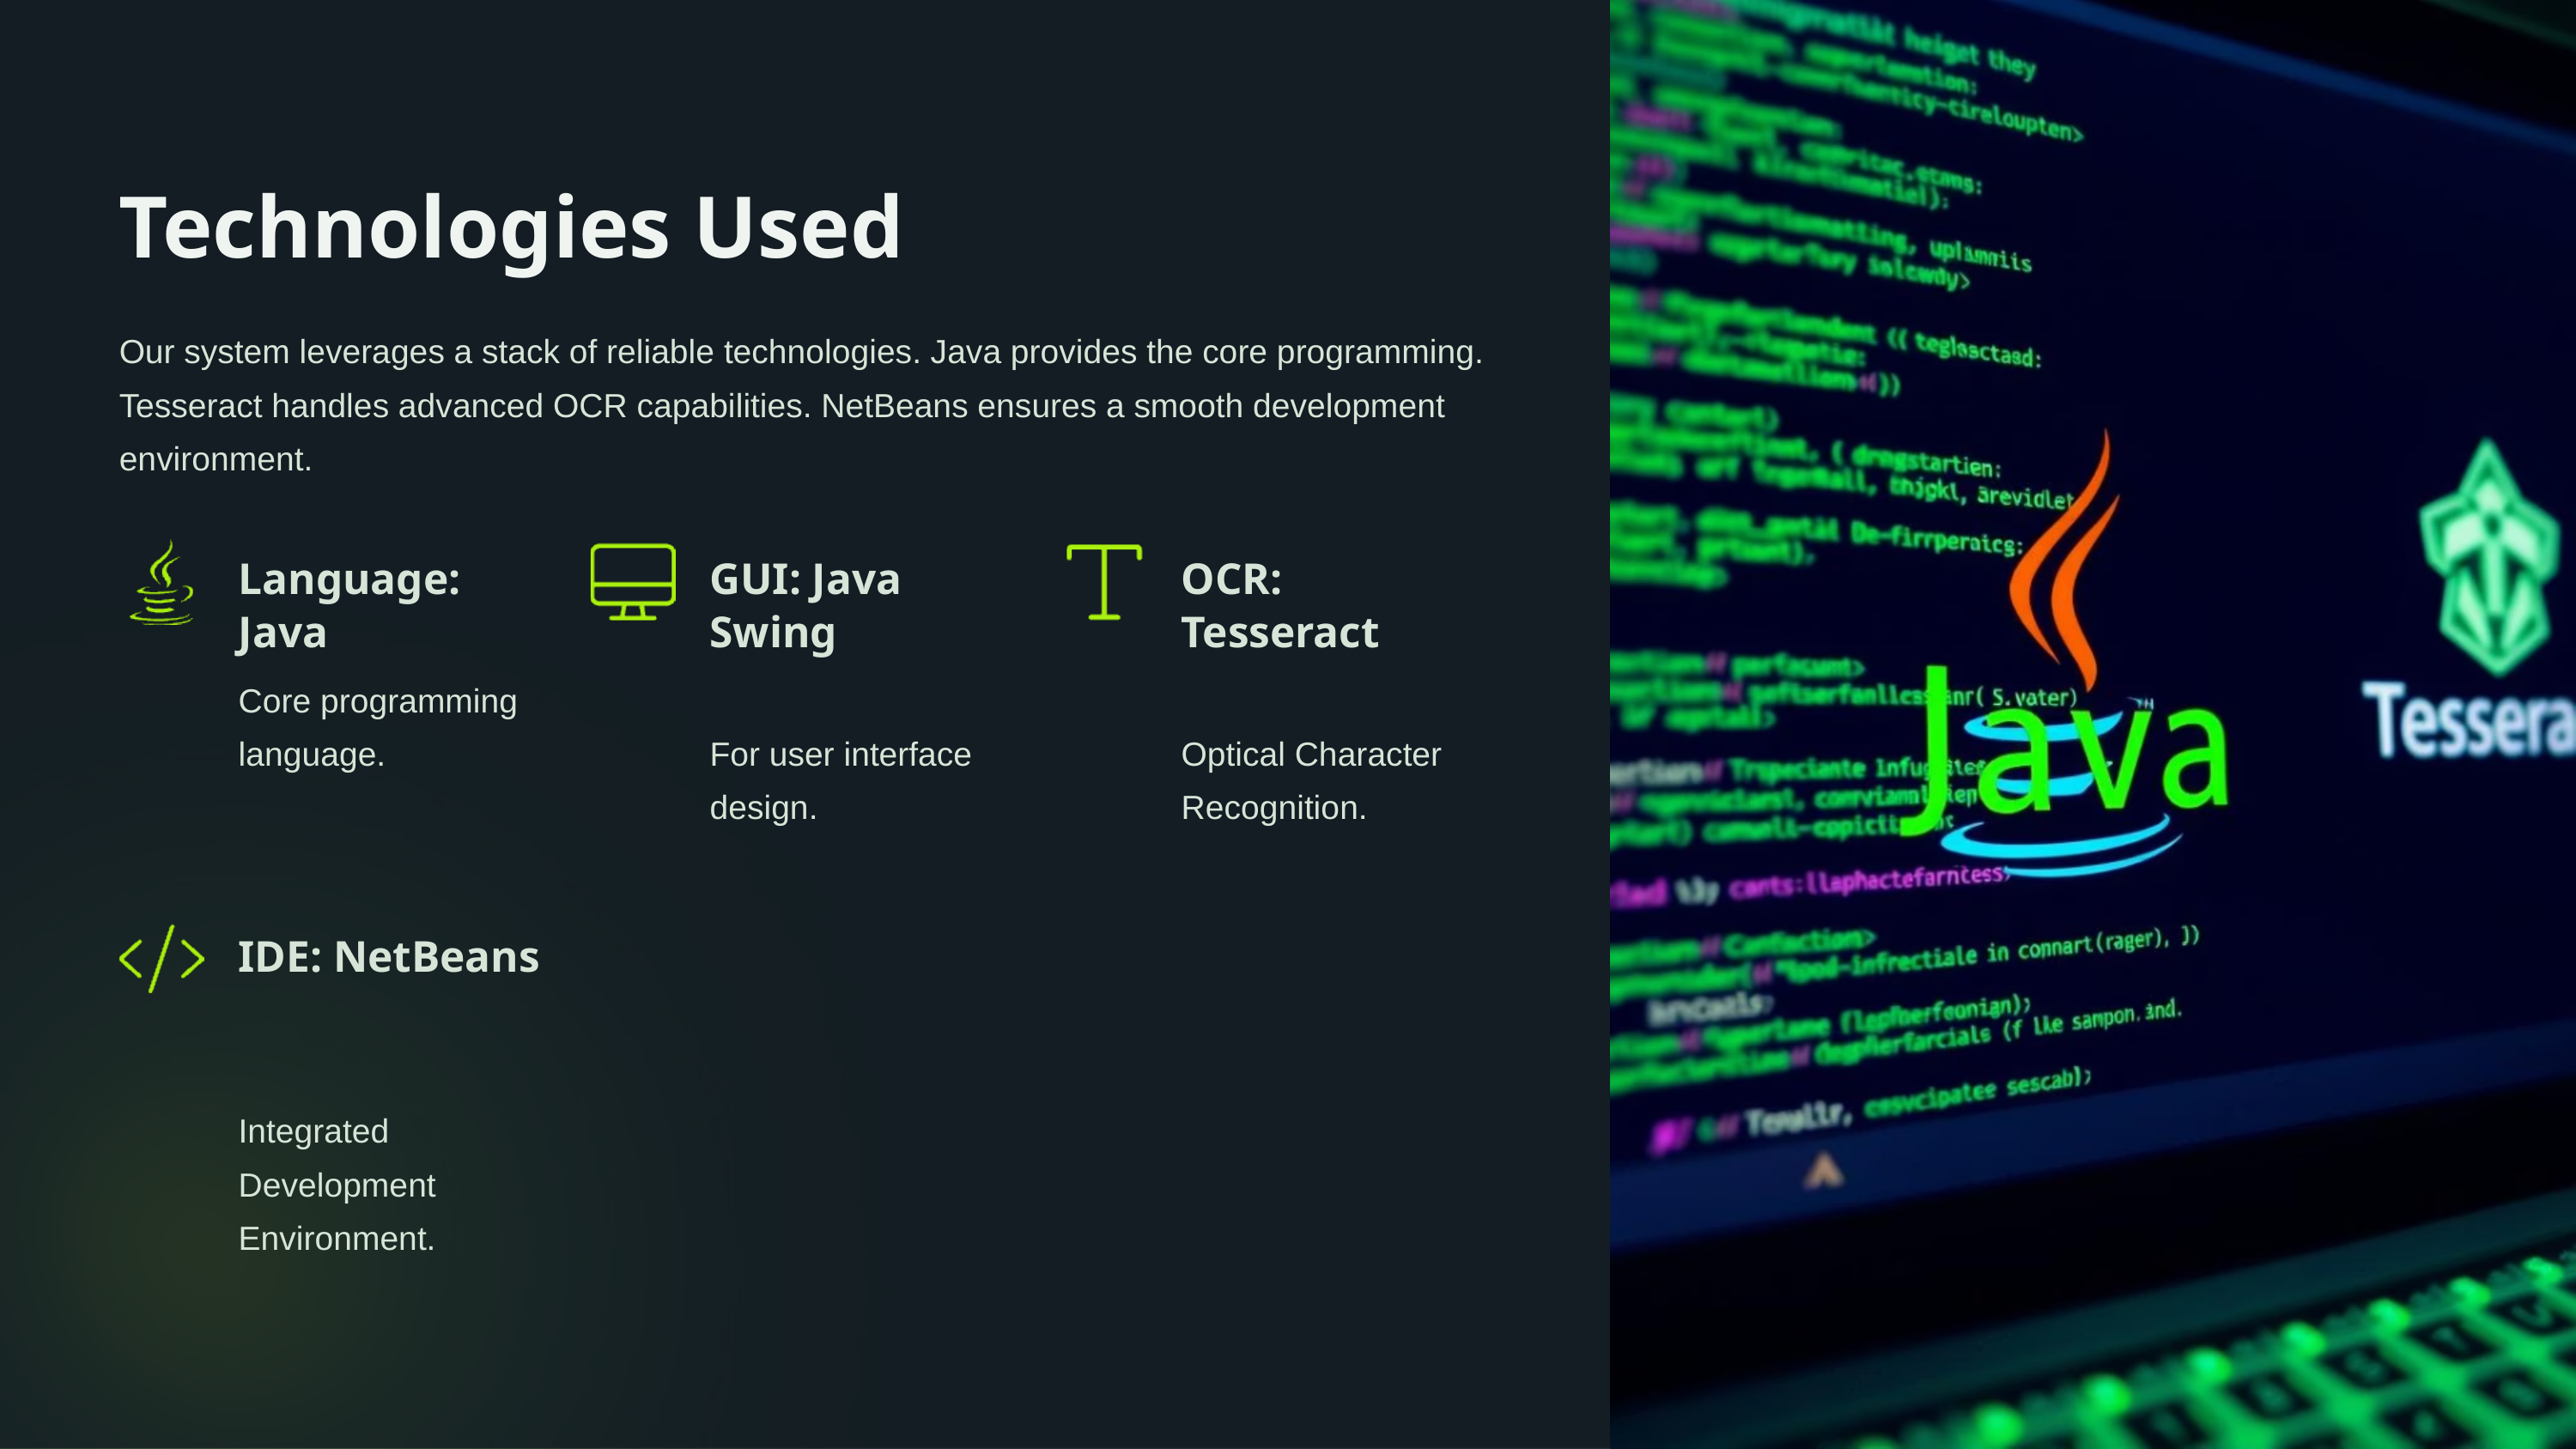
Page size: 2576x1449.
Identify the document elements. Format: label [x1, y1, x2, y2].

text_box [0, 0, 2576, 1449]
